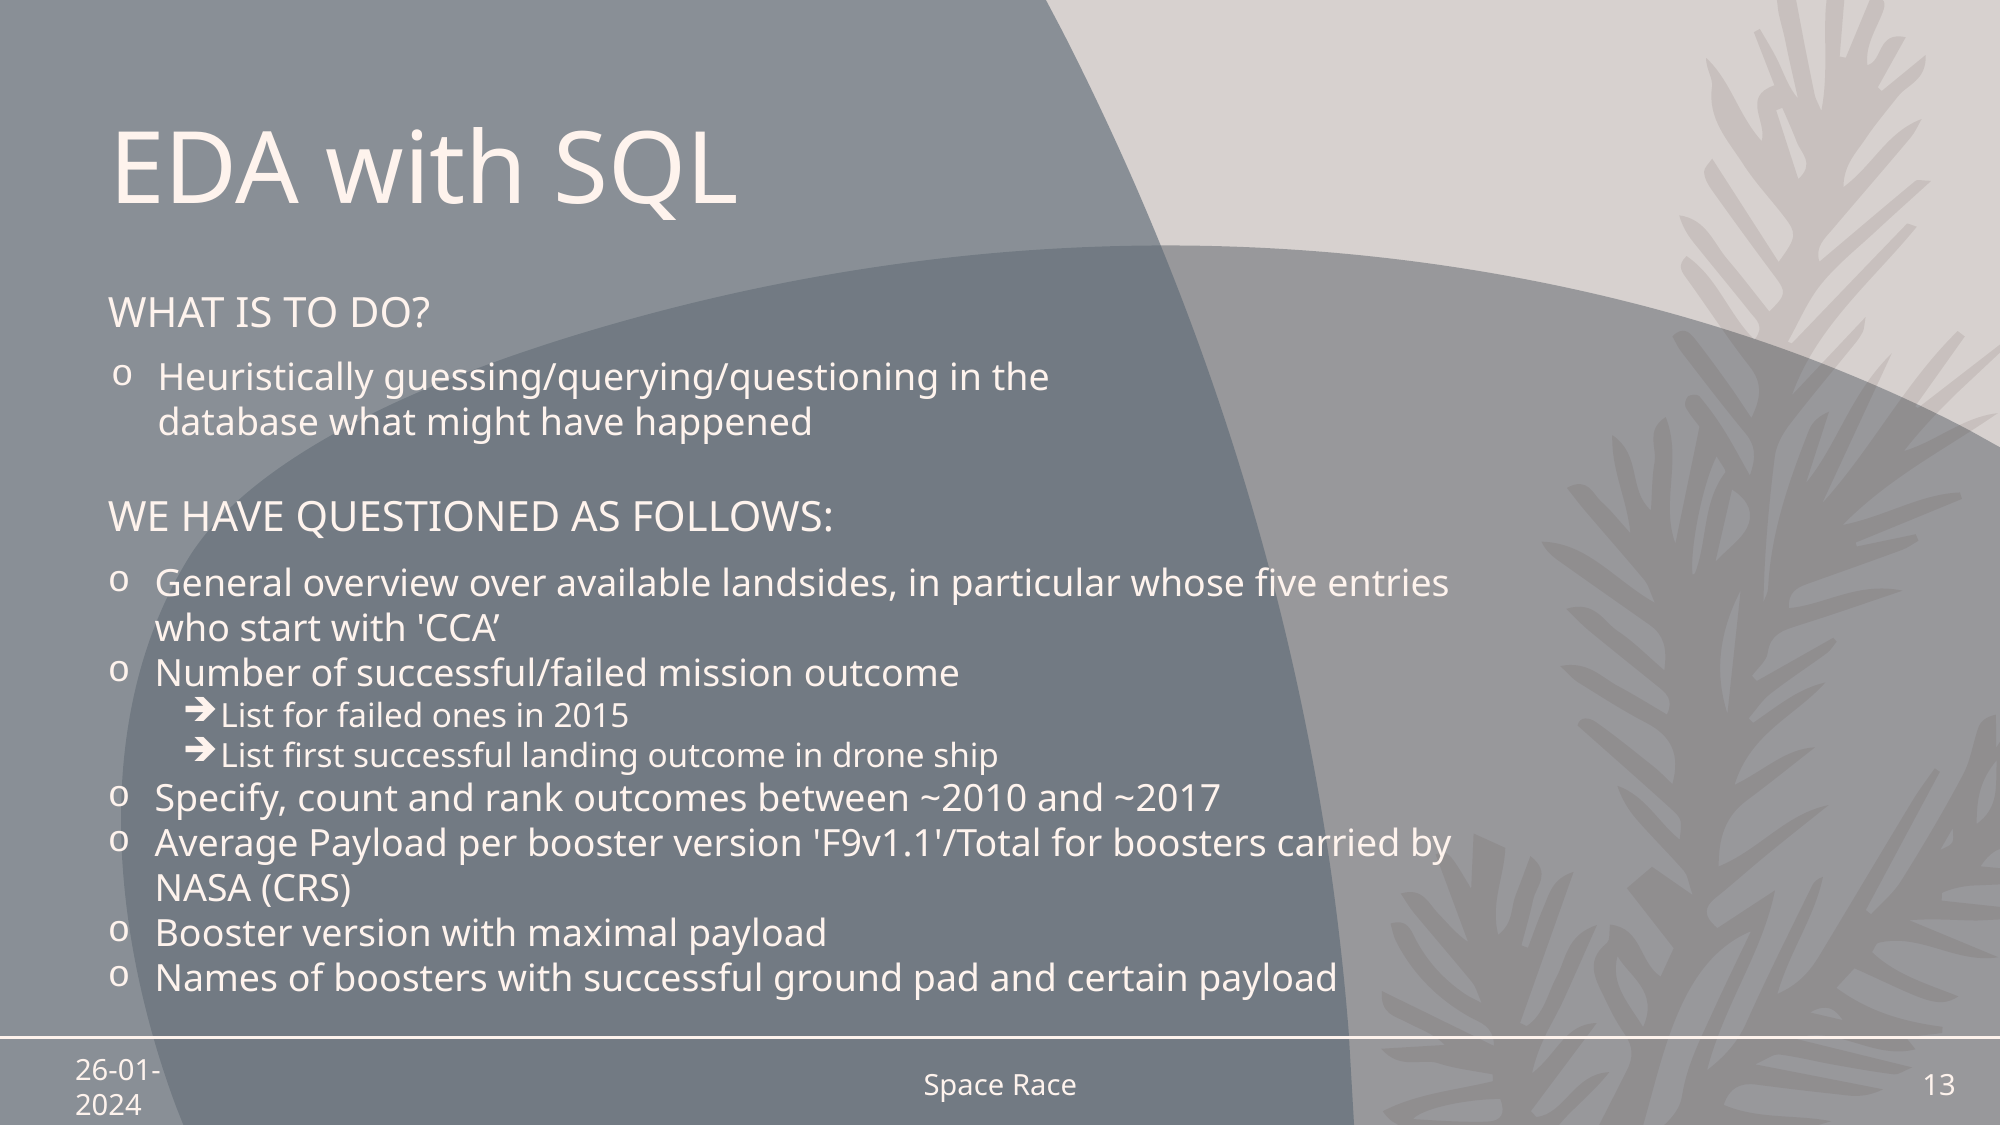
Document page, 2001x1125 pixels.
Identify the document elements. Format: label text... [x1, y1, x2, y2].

list We have questioned as follows: [93, 482, 1154, 548]
list Heuristically guessing/querying/questioning in the database what might have happened [95, 345, 1157, 464]
footer Space Race [718, 1060, 1283, 1112]
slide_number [60, 1060, 239, 1112]
title EDA with SQL [94, 115, 1820, 227]
list What is to do? [93, 278, 1154, 345]
slide_number 13 [1808, 1060, 1971, 1112]
list General overview over available landsides, in particular whose five entries who start with 'CCA’ Number of successful/failed mission outcome List for failed ones in 2015 List first successful landing outcome in drone ship Specify, count and rank outcomes between ~2010 and ~2017 Average Payload per booster version 'F9v1.1'/Total for boosters carried by NASA (CRS) Booster version with maximal payload Names of boosters with successful ground pad and certain payload [93, 551, 1497, 1008]
